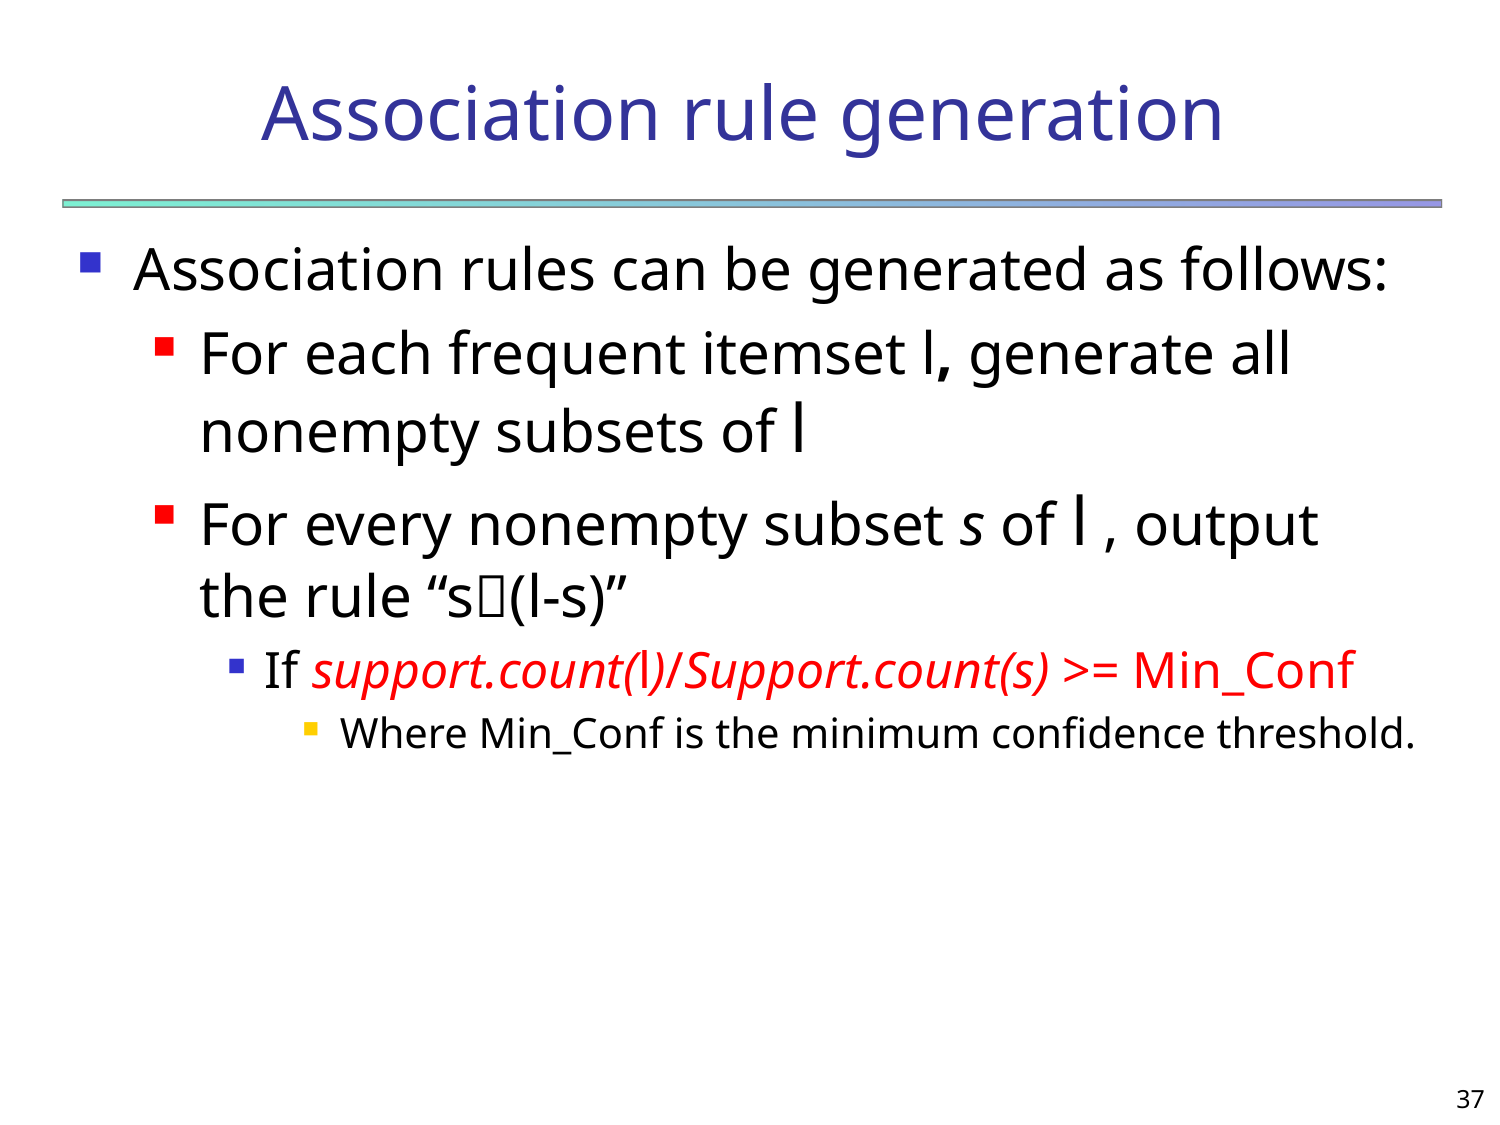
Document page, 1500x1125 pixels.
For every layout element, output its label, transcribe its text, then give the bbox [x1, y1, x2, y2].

title Association rule generation [62, 62, 1425, 163]
slide_number 37 [1187, 1062, 1500, 1125]
